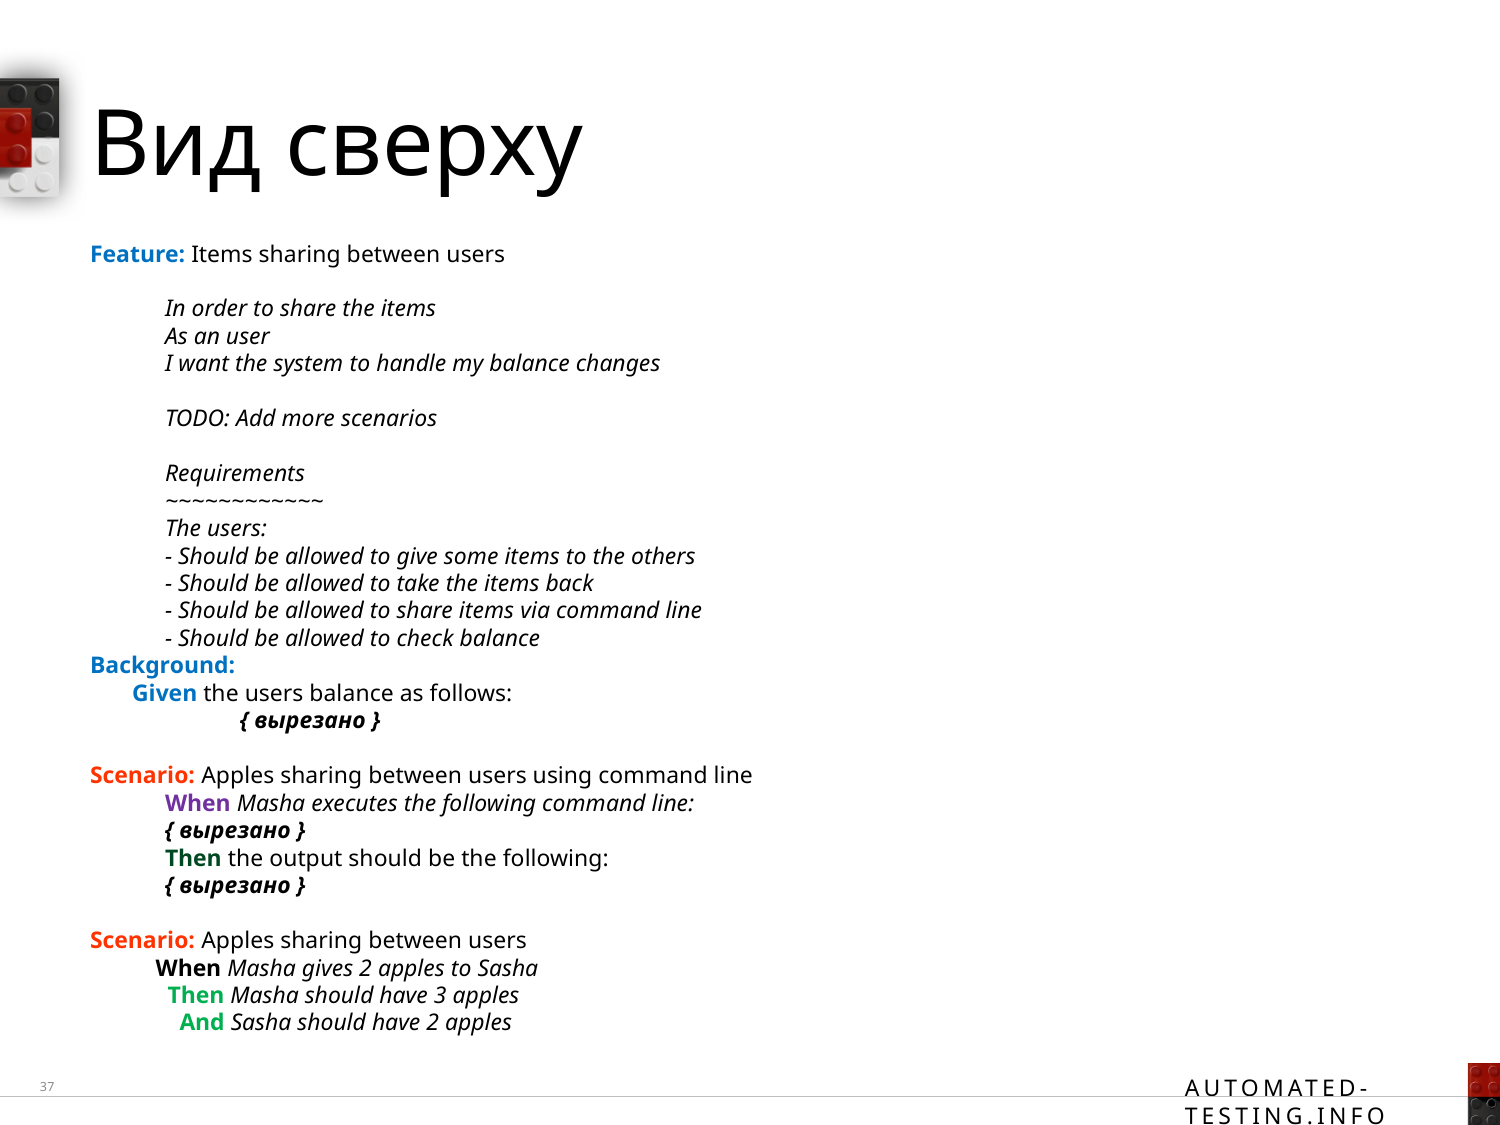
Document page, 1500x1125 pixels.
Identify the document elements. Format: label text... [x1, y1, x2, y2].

picture [1467, 1063, 1500, 1125]
title Вид сверху [75, 45, 1425, 233]
text_box Feature: Items sharing between users In order to share the items As an user I want the system to handle my balance changes TODO: Add more scenarios Requirements ~~~~~~~~~~~~ The users: - Should be allowed to give some items to the others - Should be allowed to take the items back - Should be allowed to share items via command line - Should be allowed to check balance Background: Given the users balance as follows: { вырезано } Scenario: Apples sharing between users using command line When Masha executes the following command line: { вырезано } Then the output should be the following: { вырезано } Scenario: Apples sharing between users When Masha gives 2 apples to Sasha Then Masha should have 3 apples And Sasha should have 2 apples [75, 231, 1411, 1043]
picture [0, 79, 59, 196]
slide_number 37 [5, 1073, 89, 1102]
